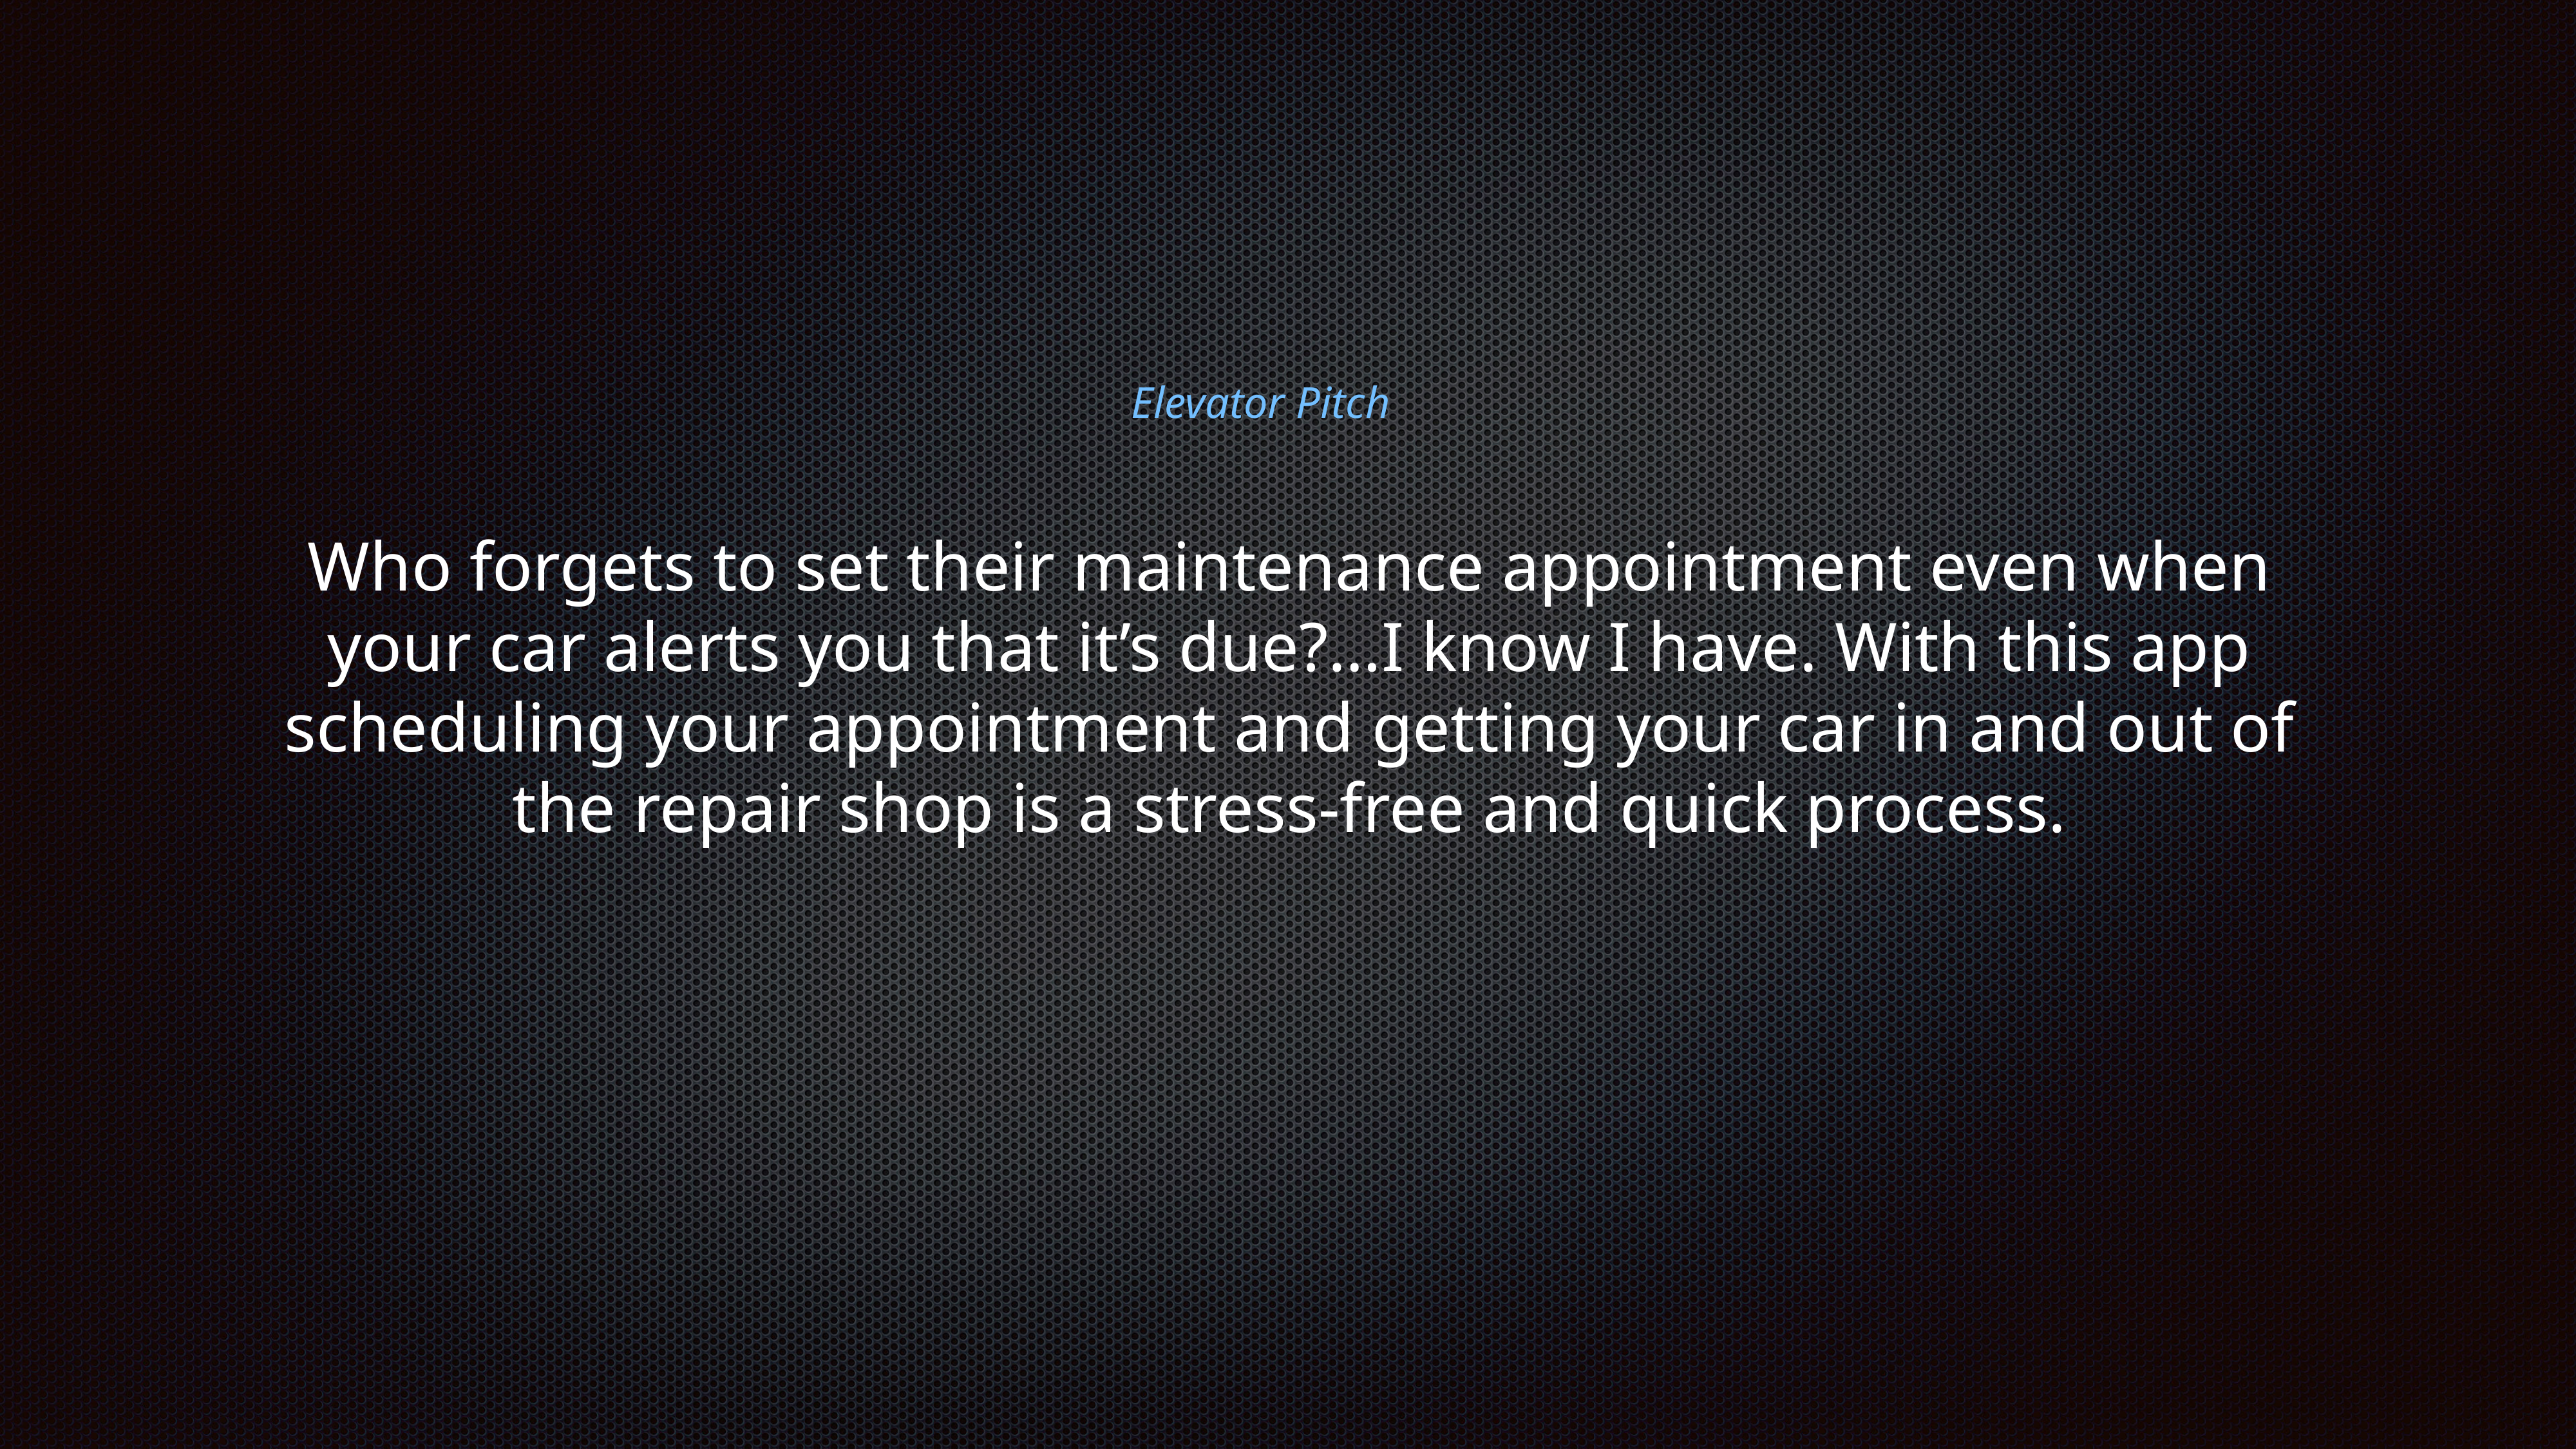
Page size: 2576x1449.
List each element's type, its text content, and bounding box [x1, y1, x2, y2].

list Who forgets to set their maintenance appointment even when your car alerts you that it’s due?…I know I have. With this app scheduling your appointment and getting your car in and out of the repair shop is a stress-free and quick process. [253, 519, 2327, 851]
list Elevator Pitch [224, 369, 2298, 432]
picture [0, 0, 2576, 1449]
